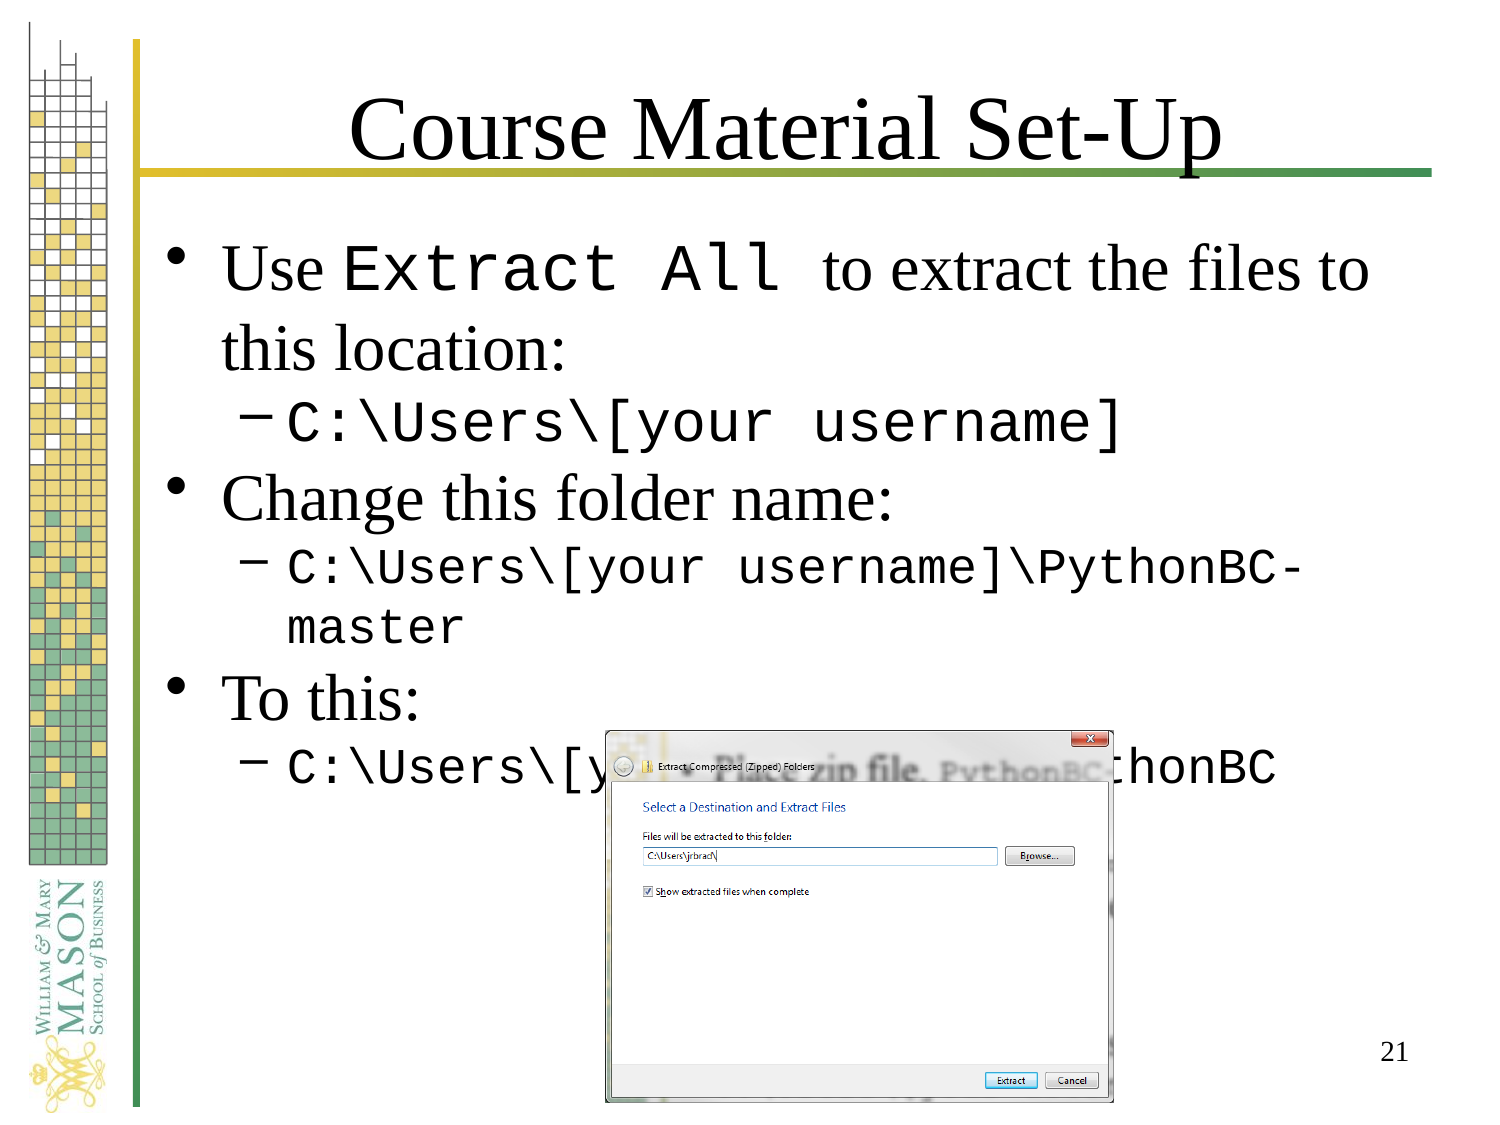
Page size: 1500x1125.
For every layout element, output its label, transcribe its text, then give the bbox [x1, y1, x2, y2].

picture [605, 729, 1115, 1103]
slide_number 21 [1118, 1024, 1426, 1103]
list Use Extract All to extract the files to this location: C:\Users\[your username] Change this folder name: C:\Users\[your username]\PythonBC-master To this: C:\Users\[your username]\PythonBC [150, 216, 1500, 1041]
title Course Material Set-Up [150, 45, 1425, 200]
table_cell is [29, 879, 107, 1113]
